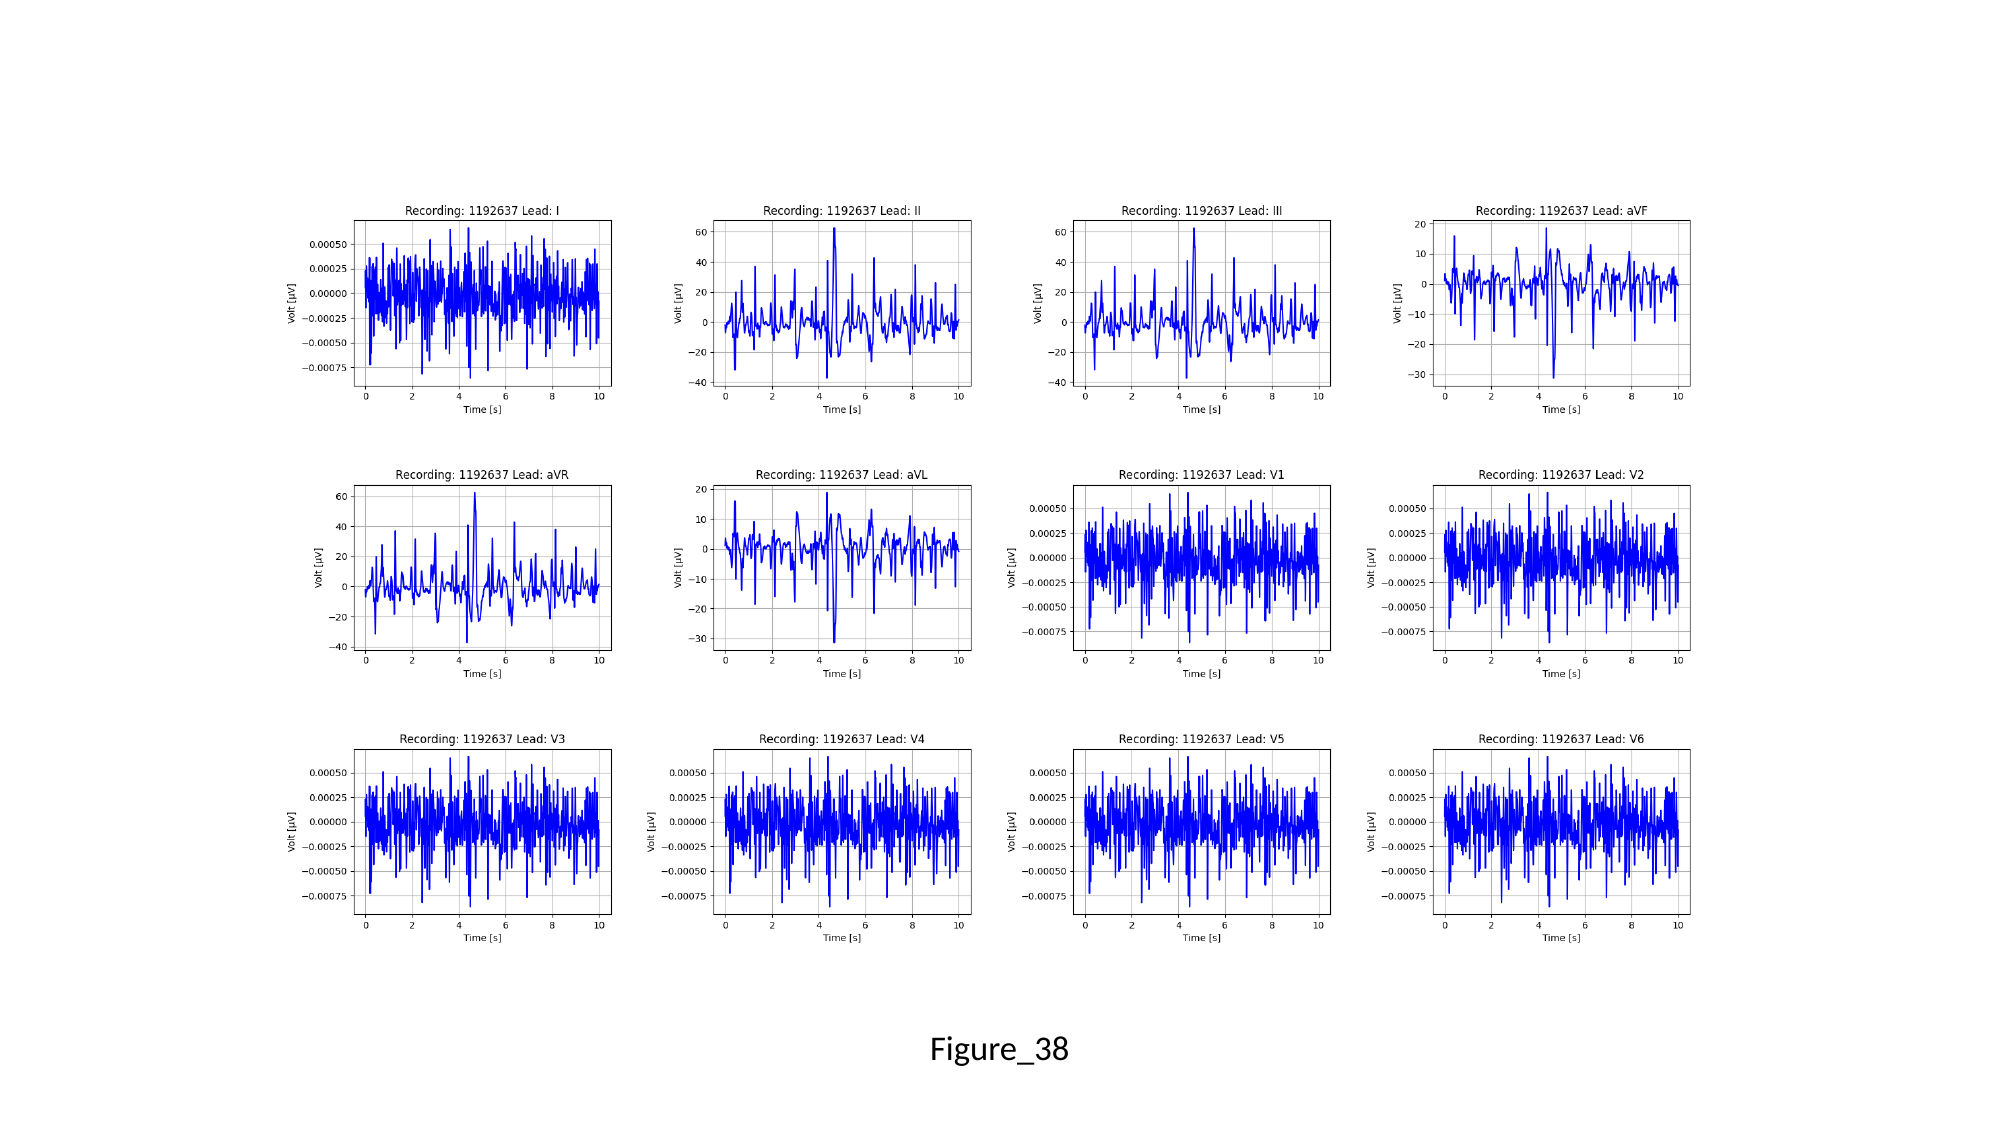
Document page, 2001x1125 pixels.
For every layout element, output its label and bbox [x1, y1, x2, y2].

text_box [138, 112, 1862, 1075]
